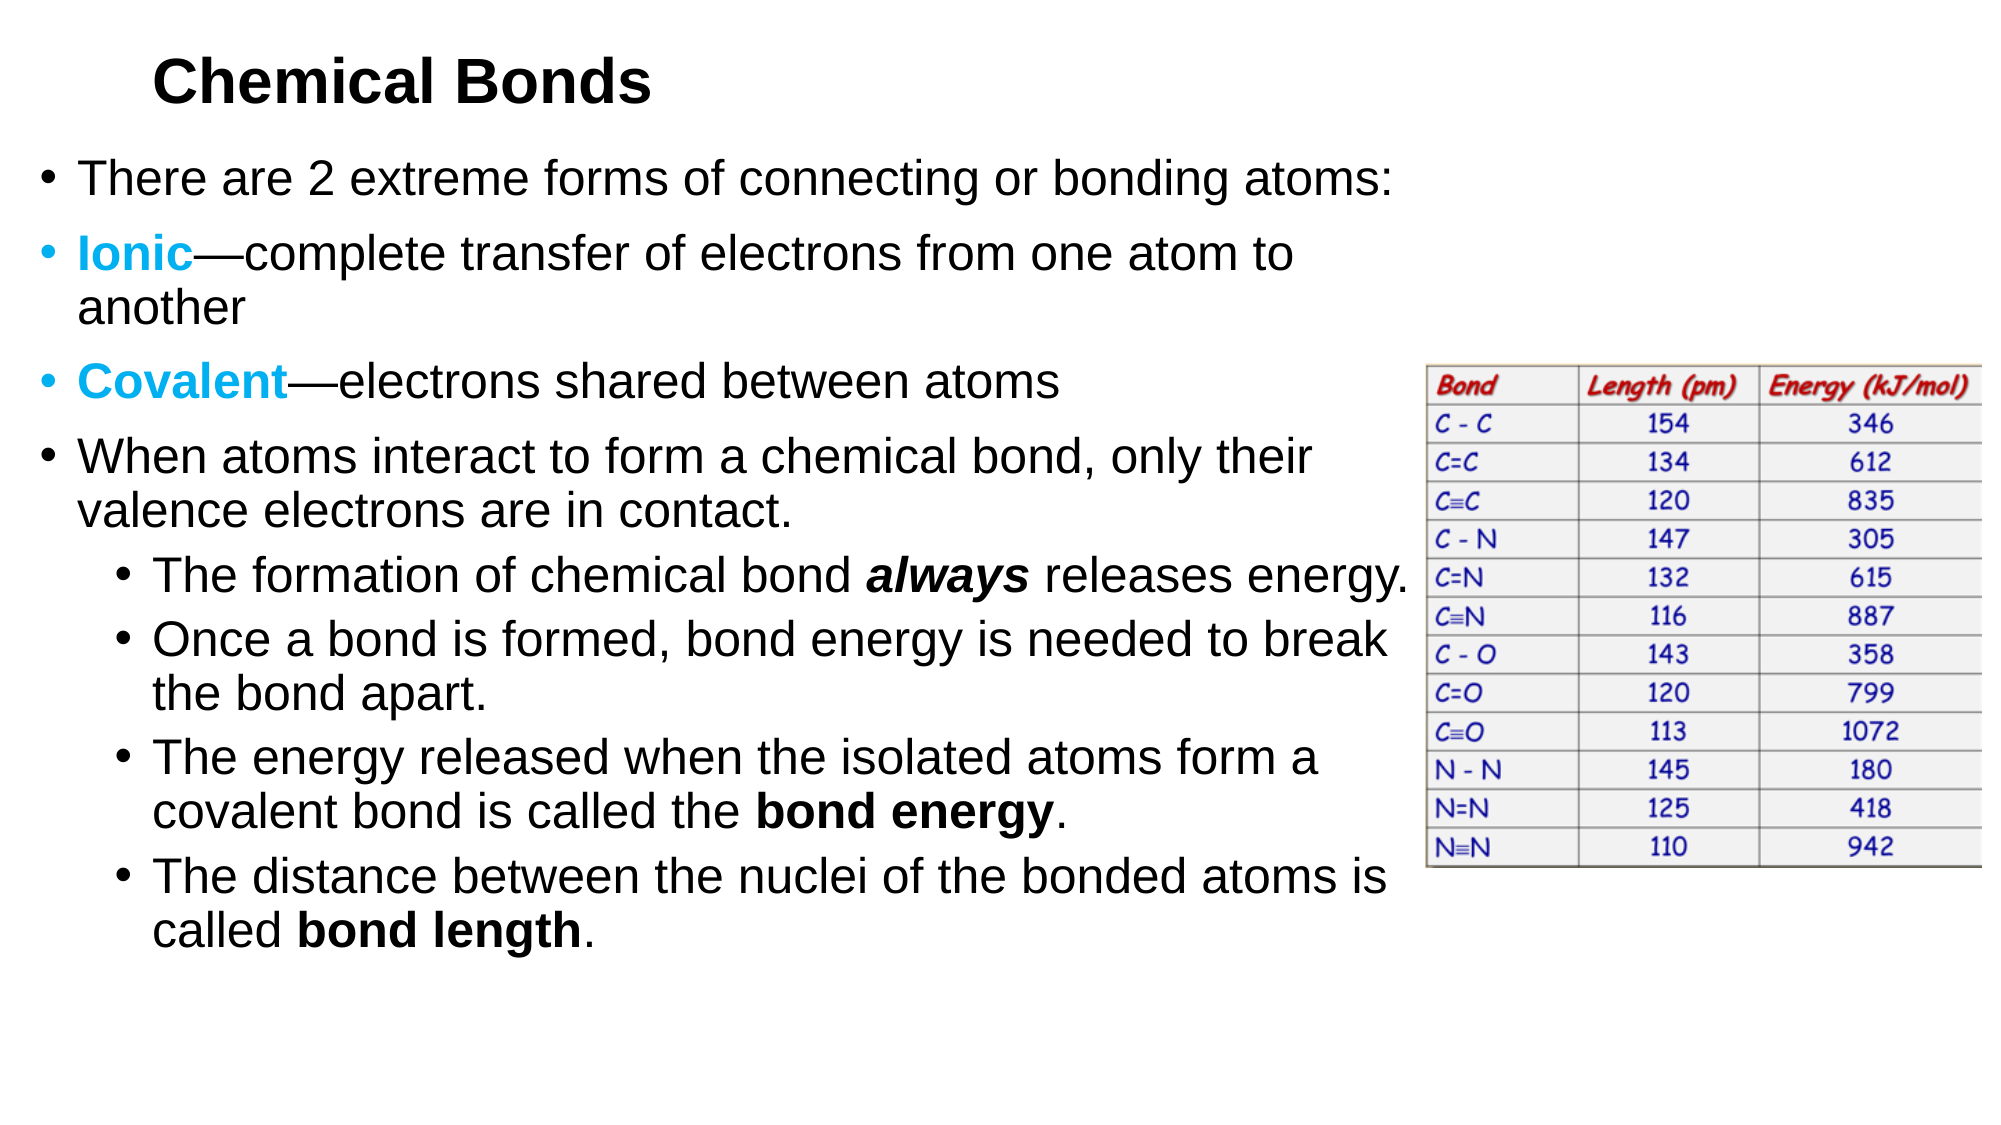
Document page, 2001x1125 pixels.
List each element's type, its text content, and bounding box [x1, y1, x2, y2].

title Chemical Bonds [137, 40, 1863, 126]
picture [1425, 363, 1982, 868]
list There are 2 extreme forms of connecting or bonding atoms: Ionic—complete transfer of electrons from one atom to another Covalent—electrons shared between atoms When atoms interact to form a chemical bond, only their valence electrons are in contact. The formation of chemical bond always releases energy. Once a bond is formed, bond energy is needed to break the bond apart. The energy released when the isolated atoms form a covalent bond is called the bond energy. The distance between the nuclei of the bonded atoms is called bond length. [24, 144, 1426, 1125]
